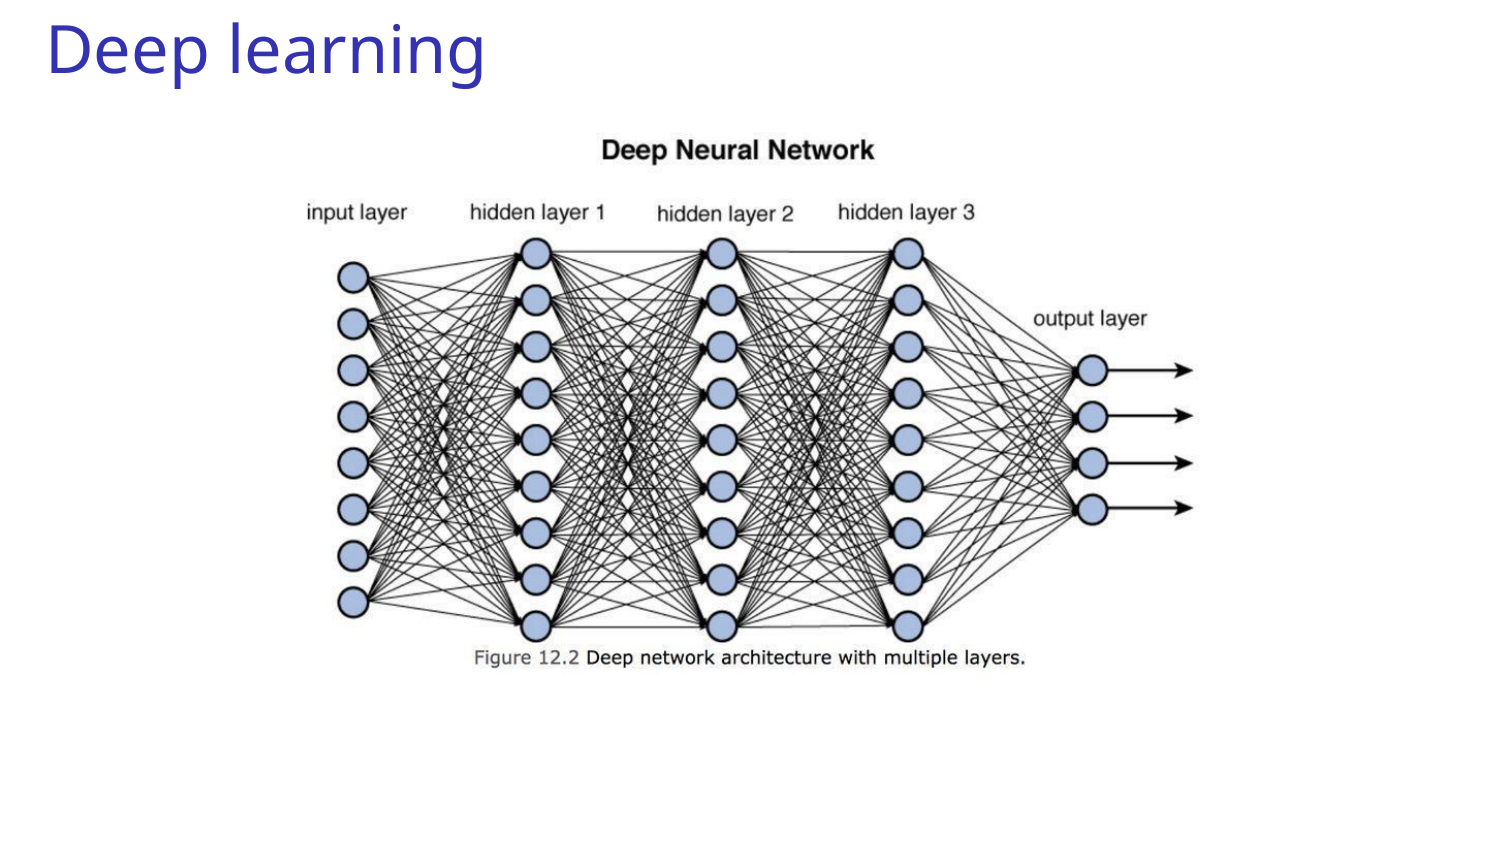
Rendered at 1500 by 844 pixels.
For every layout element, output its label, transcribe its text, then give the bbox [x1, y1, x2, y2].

title Deep learning [0, 0, 1463, 94]
picture [149, 131, 1388, 676]
